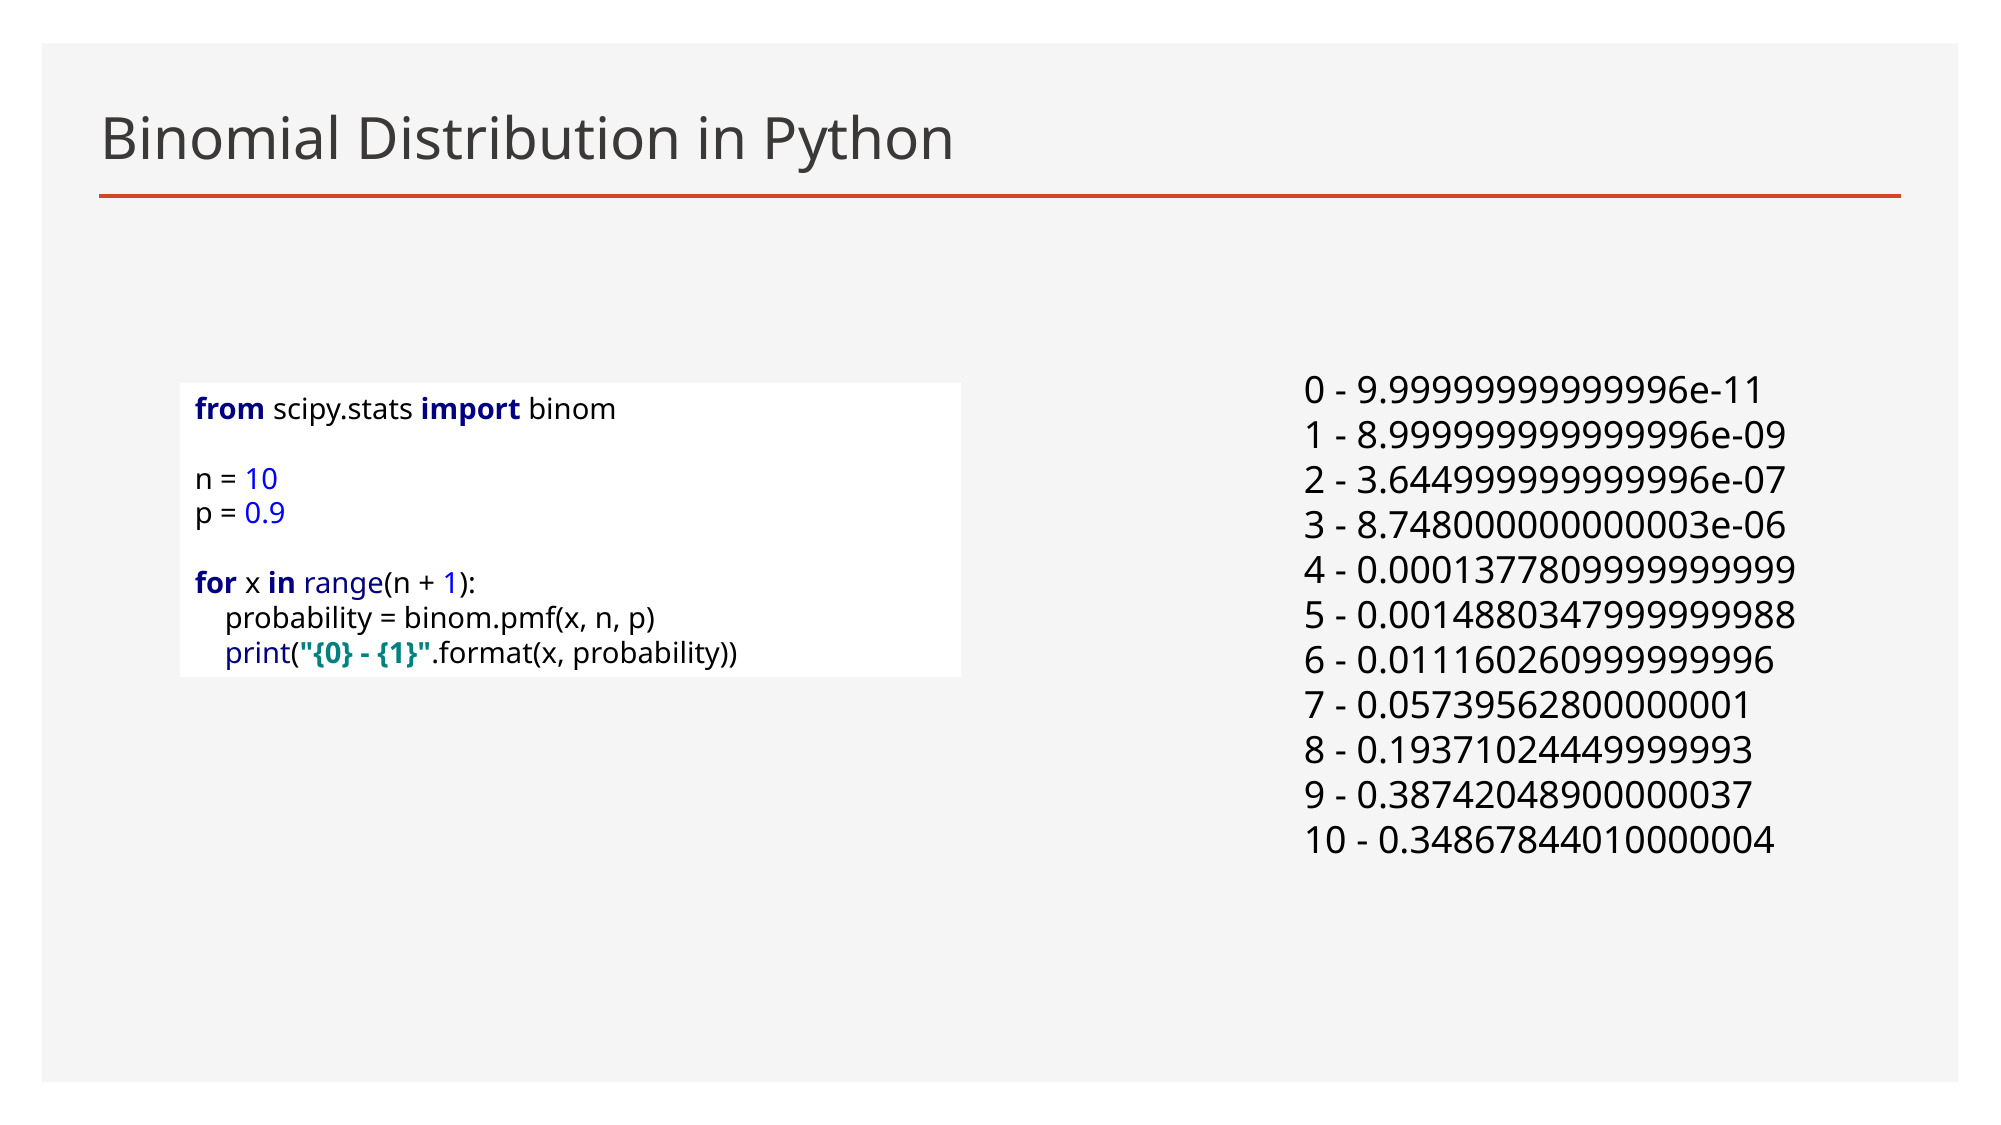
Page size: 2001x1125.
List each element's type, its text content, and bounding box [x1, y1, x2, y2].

text_box from scipy.stats import binom n = 10 p = 0.9 for x in range(n + 1): probability = binom.pmf(x, n, p) print("{0} - {1}".format(x, probability)) [179, 382, 962, 678]
text_box 0 - 9.99999999999996e-11 1 - 8.999999999999996e-09 2 - 3.644999999999996e-07 3 - 8.748000000000003e-06 4 - 0.0001377809999999999 5 - 0.0014880347999999988 6 - 0.011160260999999996 7 - 0.05739562800000001 8 - 0.19371024449999993 9 - 0.38742048900000037 10 - 0.34867844010000004 [1289, 358, 1919, 869]
title Binomial Distribution in Python [85, 73, 1214, 179]
